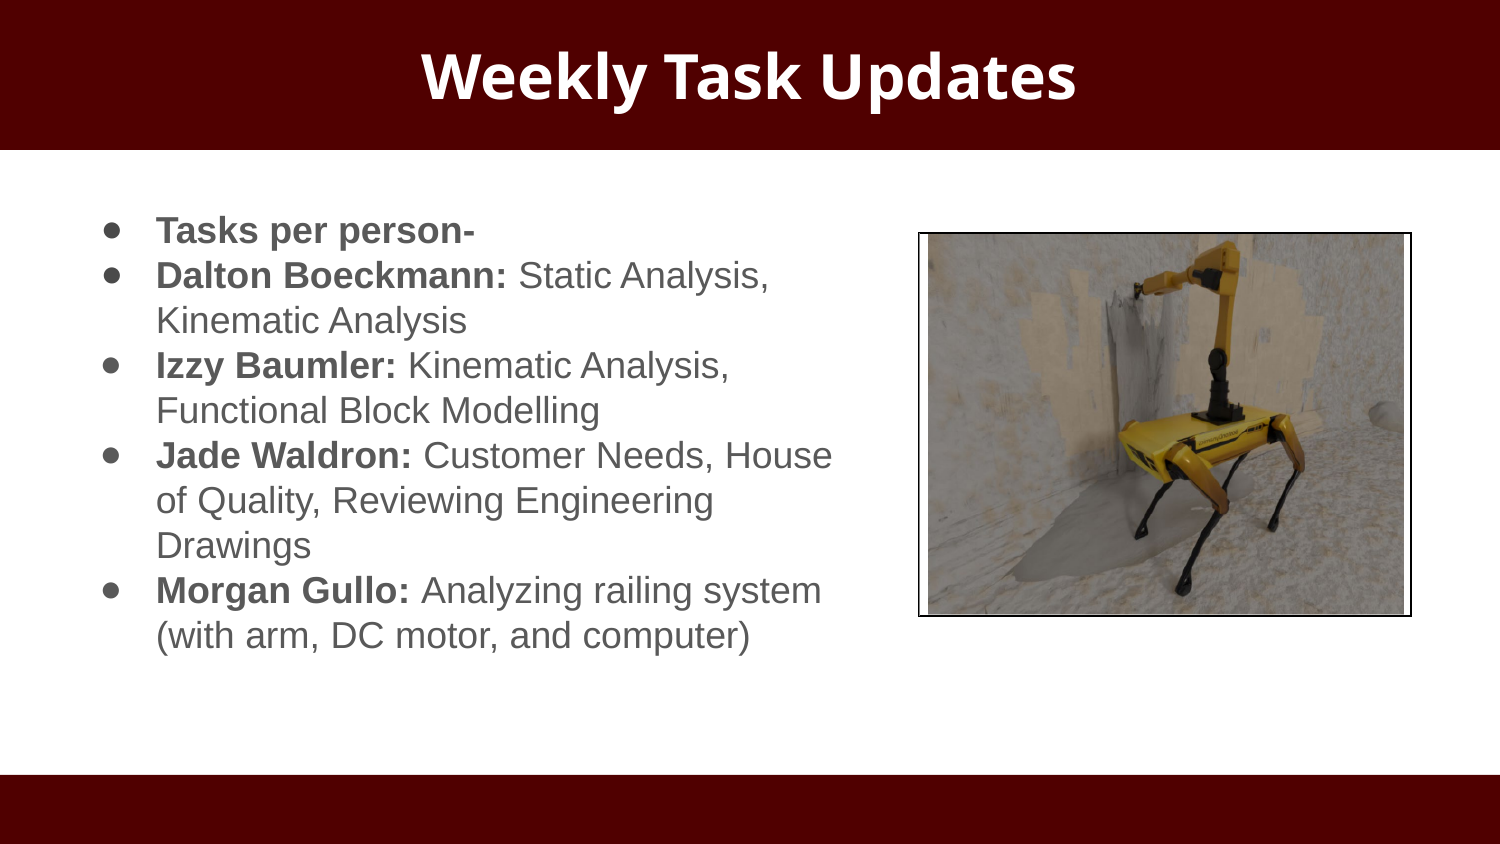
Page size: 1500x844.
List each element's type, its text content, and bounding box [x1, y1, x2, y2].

title Weekly Task Updates [0, 0, 1500, 150]
picture [900, 220, 1426, 624]
text_box Tasks per person- Dalton Boeckmann: Static Analysis, Kinematic Analysis Izzy Baumler: Kinematic Analysis, Functional Block Modelling Jade Waldron: Customer Needs, House of Quality, Reviewing Engineering Drawings Morgan Gullo: Analyzing railing system (with arm, DC motor, and computer) [65, 191, 889, 731]
title [0, 774, 1500, 844]
